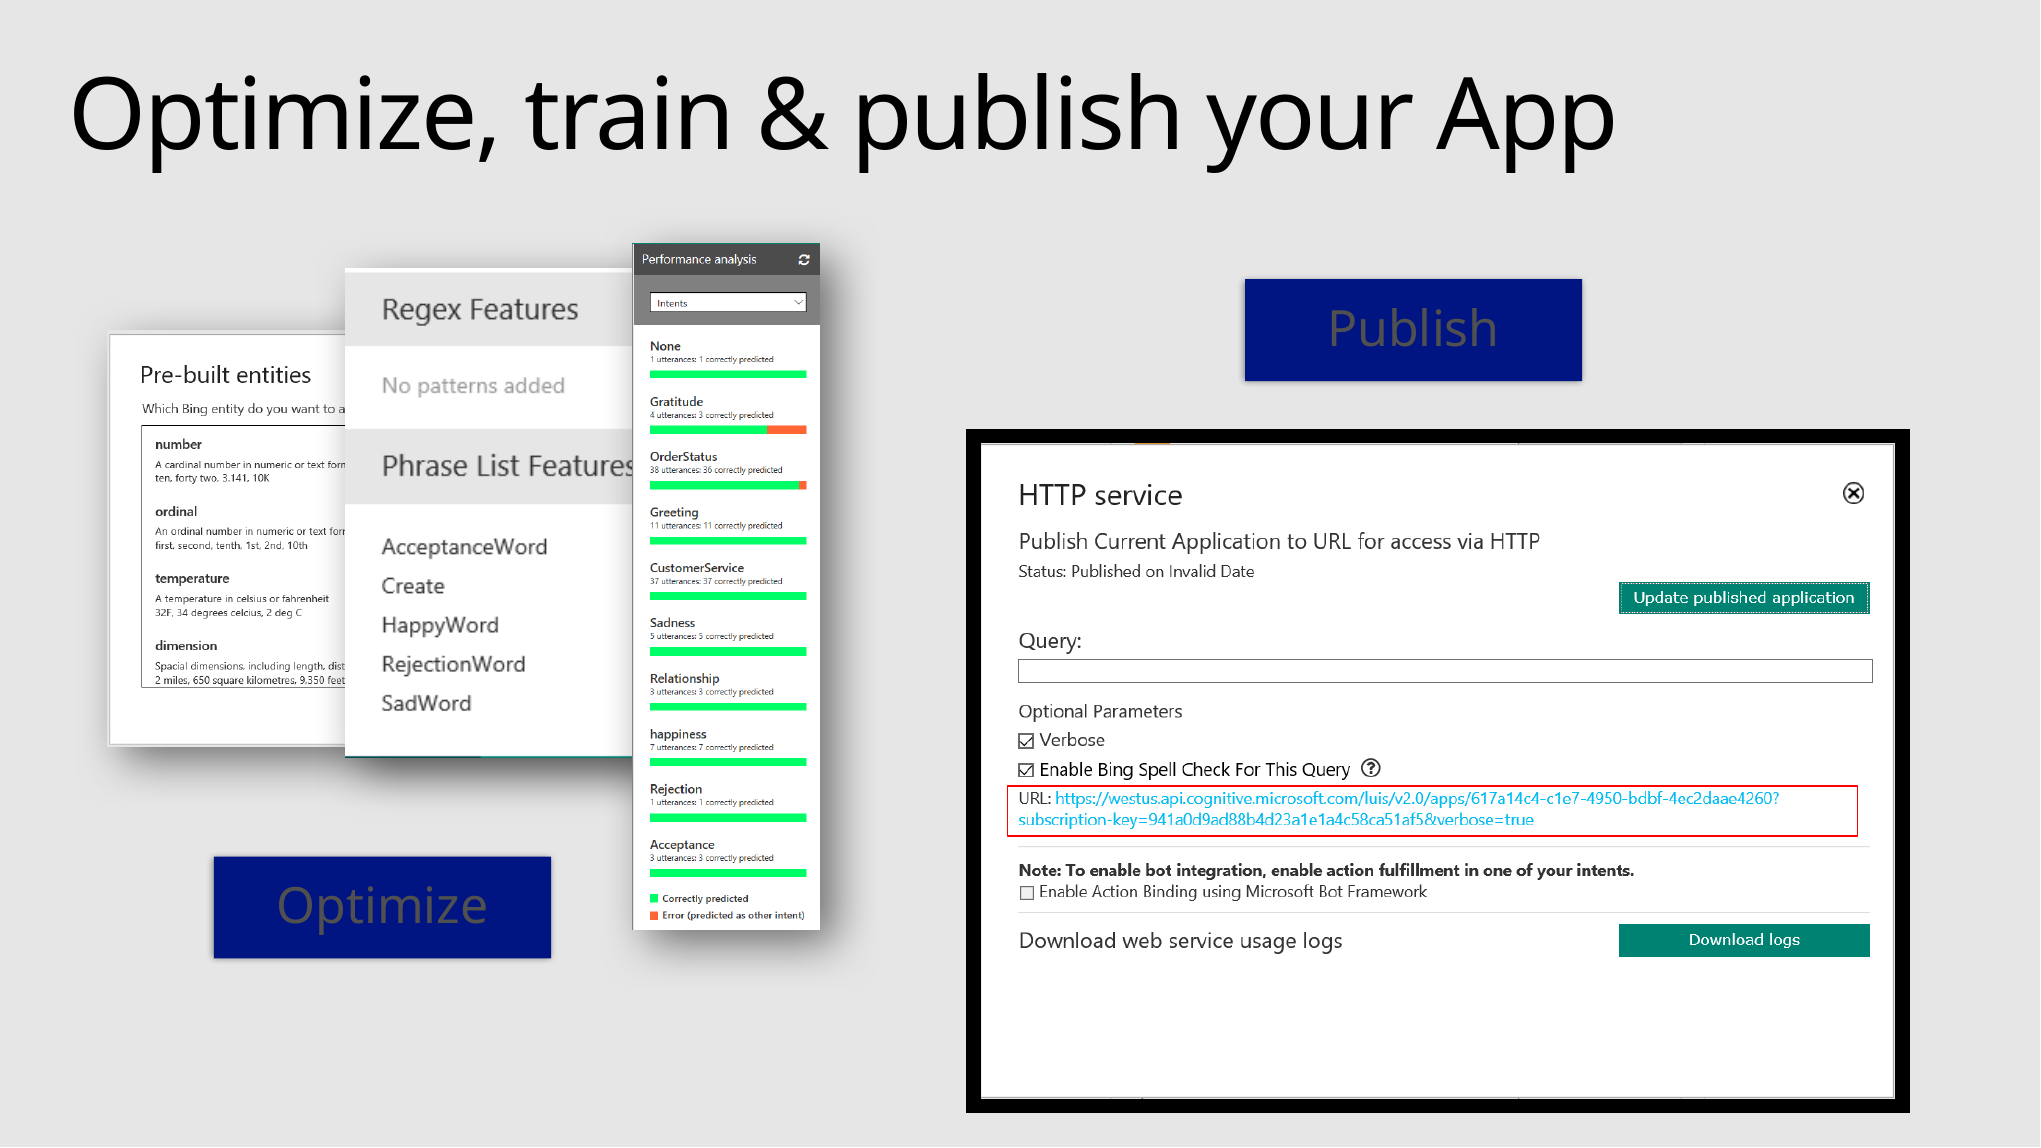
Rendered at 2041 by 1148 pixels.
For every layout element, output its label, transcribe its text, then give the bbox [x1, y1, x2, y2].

picture [980, 442, 1896, 1099]
text_box Optimize [213, 856, 552, 959]
picture [107, 242, 820, 930]
title Optimize, train & publish your App [45, 48, 1996, 199]
text_box Publish [1245, 279, 1583, 382]
